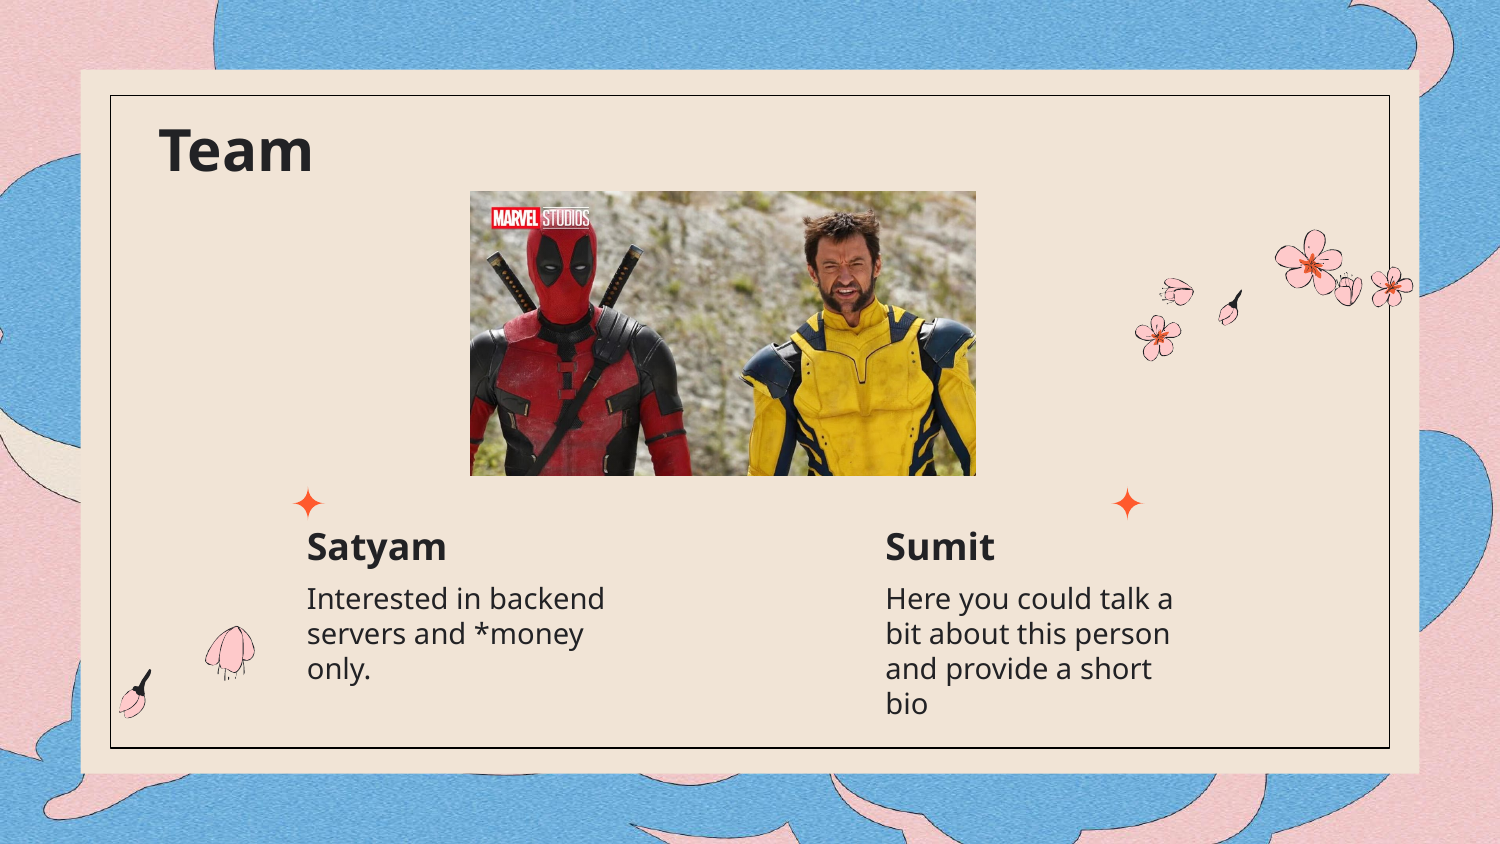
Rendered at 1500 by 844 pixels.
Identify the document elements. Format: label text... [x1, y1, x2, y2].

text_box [118, 625, 256, 719]
subtitle Sumit [870, 507, 1209, 565]
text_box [1131, 229, 1414, 362]
subtitle Here you could talk a bit about this person and provide a short bio [870, 565, 1209, 690]
subtitle Satyam [291, 507, 630, 565]
title Team [143, 98, 1382, 192]
subtitle Interested in backend servers and *money only. [291, 565, 630, 690]
text_box [1111, 486, 1145, 521]
text_box [291, 486, 326, 521]
picture [0, 0, 1500, 844]
